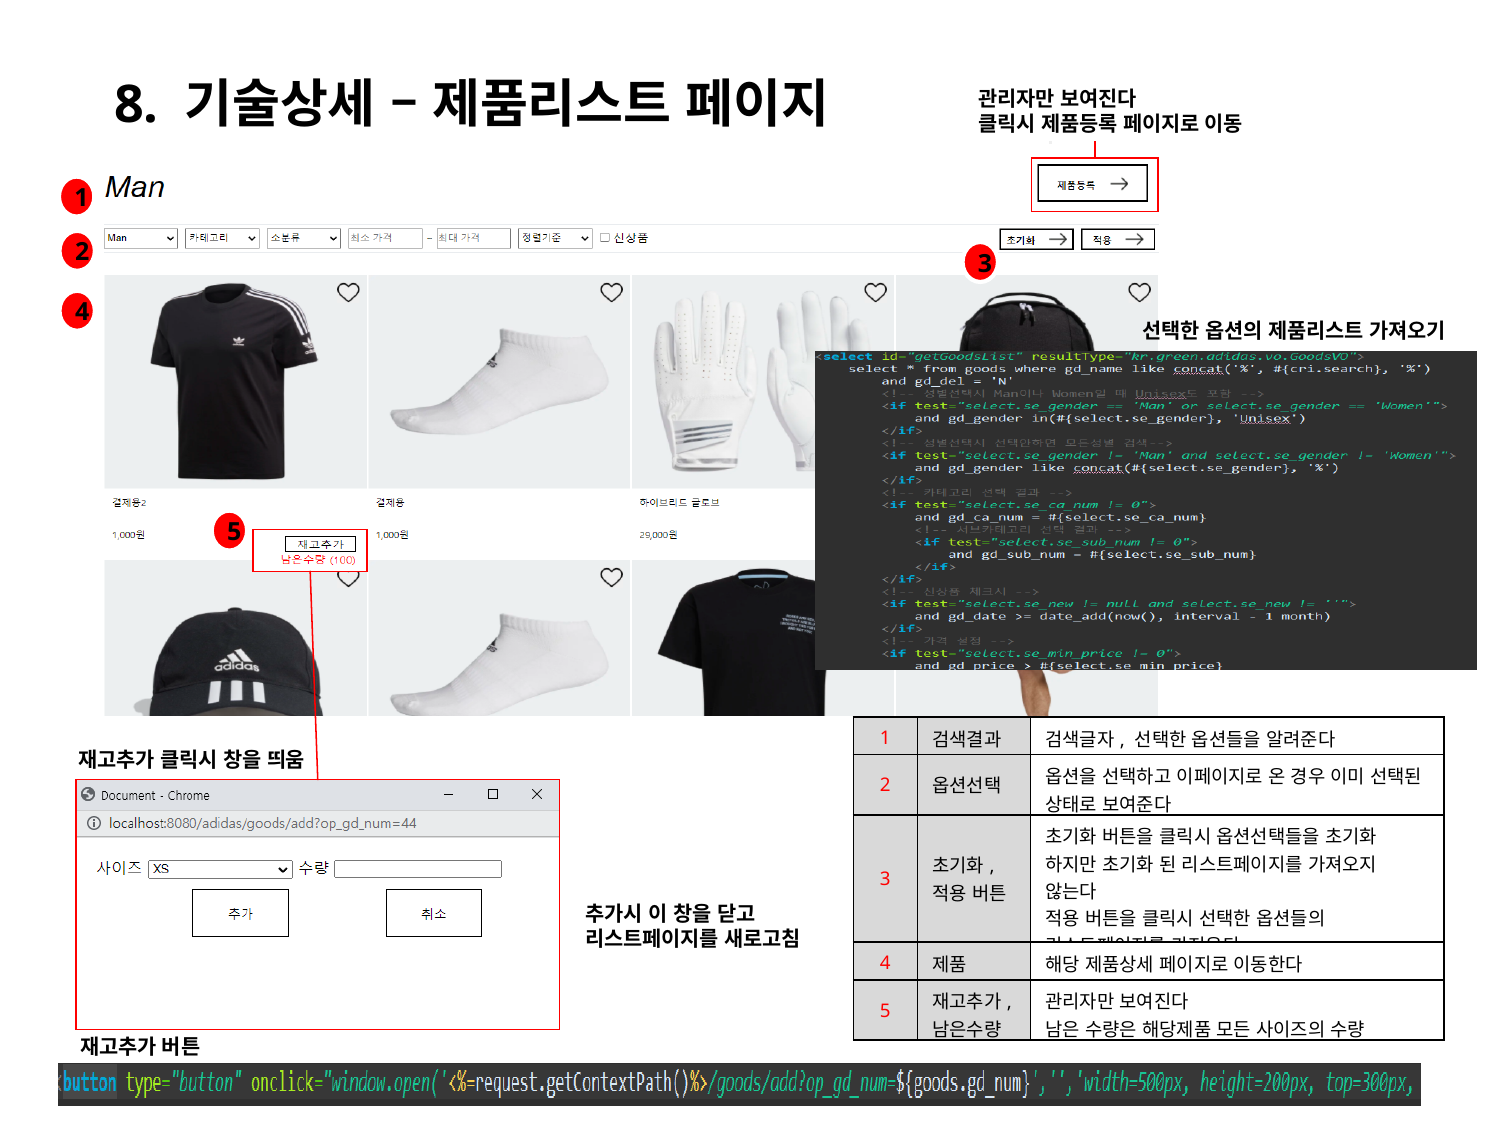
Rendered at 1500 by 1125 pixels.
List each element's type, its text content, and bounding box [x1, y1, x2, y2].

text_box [309, 570, 318, 781]
table_cell 관리자만 보여진다 남은 수량은 해당제품 모든 사이즈의 수량 [1031, 981, 1443, 1039]
table_cell 4 [854, 943, 917, 979]
table_cell 3 [854, 816, 917, 941]
table_cell 해당 제품상세 페이지로 이동한다 [1031, 943, 1443, 979]
table_header 검색글자, 선택한 옵션들을 알려준다 [1031, 718, 1443, 754]
text_box 추가시 이 창을 닫고 리스트페이지를 새로고침 [571, 893, 816, 958]
picture [64, 136, 1477, 717]
text_box 선택한 옵션의 제품리스트 가져오기 [1239, 310, 1461, 349]
table_cell 초기화, 적용 버튼 [918, 816, 1030, 941]
picture [76, 779, 560, 1030]
table_cell 옵션을 선택하고 이페이지로 온 경우 이미 선택된 상태로 보여준다 [1031, 755, 1443, 814]
picture [58, 1062, 1421, 1106]
text_box 재고추가 버튼 [65, 1026, 215, 1061]
table_header 검색결과 [918, 726, 1030, 754]
table_cell 재고추가, 남은수량 [918, 981, 1030, 1039]
table_cell 제품 [918, 943, 1030, 979]
table_cell 2 [854, 755, 917, 814]
table_header 1 [854, 726, 917, 754]
table_cell 5 [854, 981, 917, 1039]
text_box 관리자만 보여진다 클릭시 제품등록 페이지로 이동 [963, 77, 1258, 143]
text_box 8. 기술상세 – 제품리스트 페이지 [99, 62, 845, 135]
text_box 재고추가 클릭시 창을 띄움 [64, 739, 304, 780]
table_cell 옵션선택 [918, 755, 1030, 814]
table_cell 초기화 버튼을 클릭시 옵션선택들을 초기화 하지만 초기화 된 리스트페이지를 가져오지 않는다 적용 버튼을 클릭시 선택한 옵션들의 리스트페이지를 가져온다 [1031, 816, 1443, 941]
